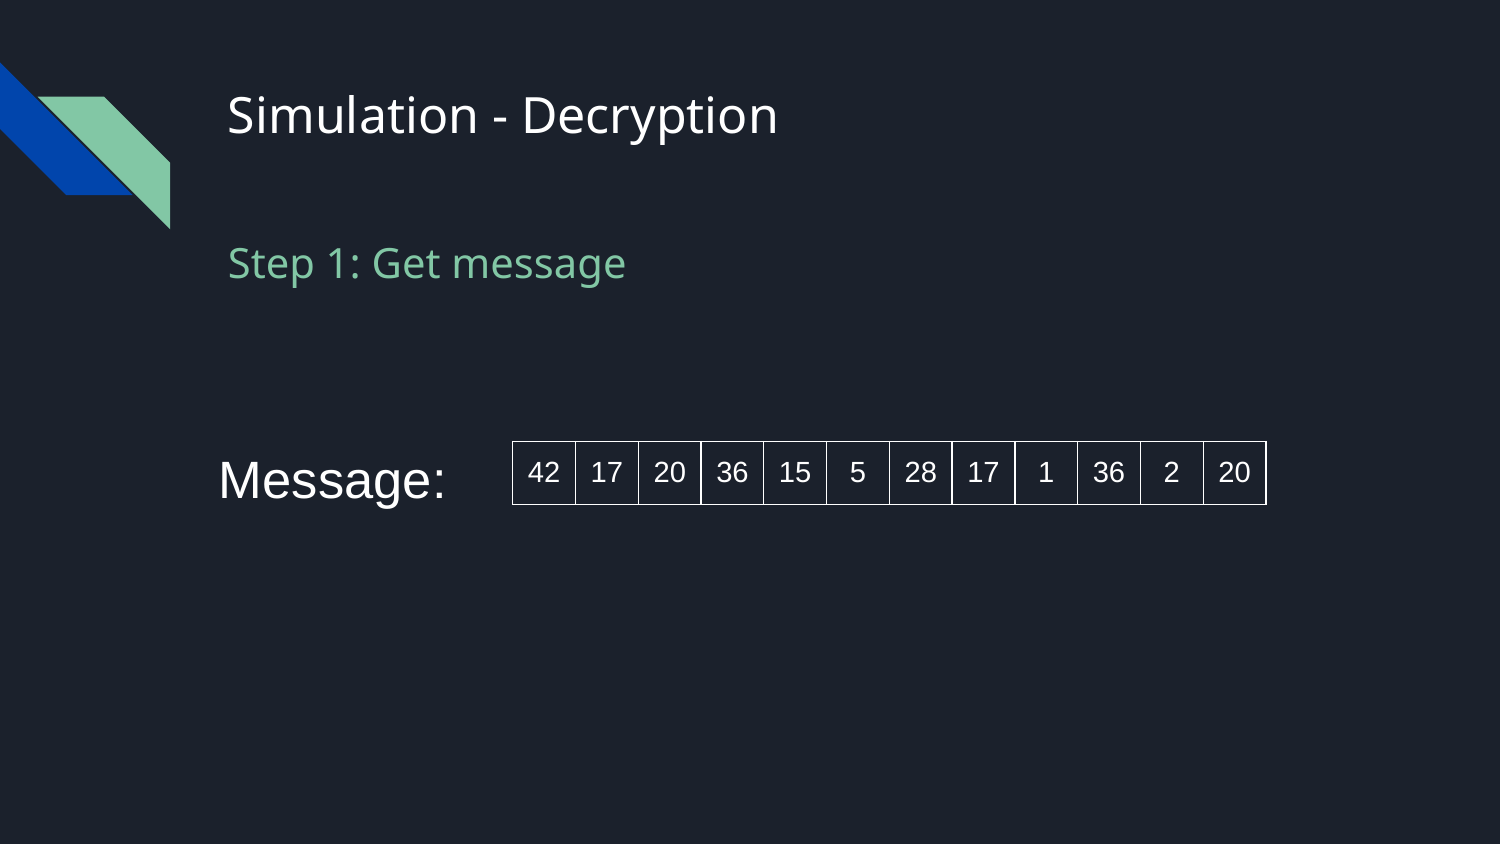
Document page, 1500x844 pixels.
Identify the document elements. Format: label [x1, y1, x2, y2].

table_header [827, 442, 889, 504]
table_header [576, 442, 638, 504]
table_header [1141, 442, 1203, 504]
table_header [639, 442, 700, 504]
title [212, 64, 1368, 215]
table_header [953, 442, 1014, 504]
table_header [702, 442, 763, 504]
table_header [764, 442, 826, 504]
table_header [890, 442, 951, 504]
table_header [1204, 442, 1265, 504]
list [204, 421, 1359, 527]
text_box [212, 214, 1111, 302]
table_header [1078, 442, 1140, 504]
table_header [1016, 442, 1077, 504]
table_header [513, 442, 575, 504]
